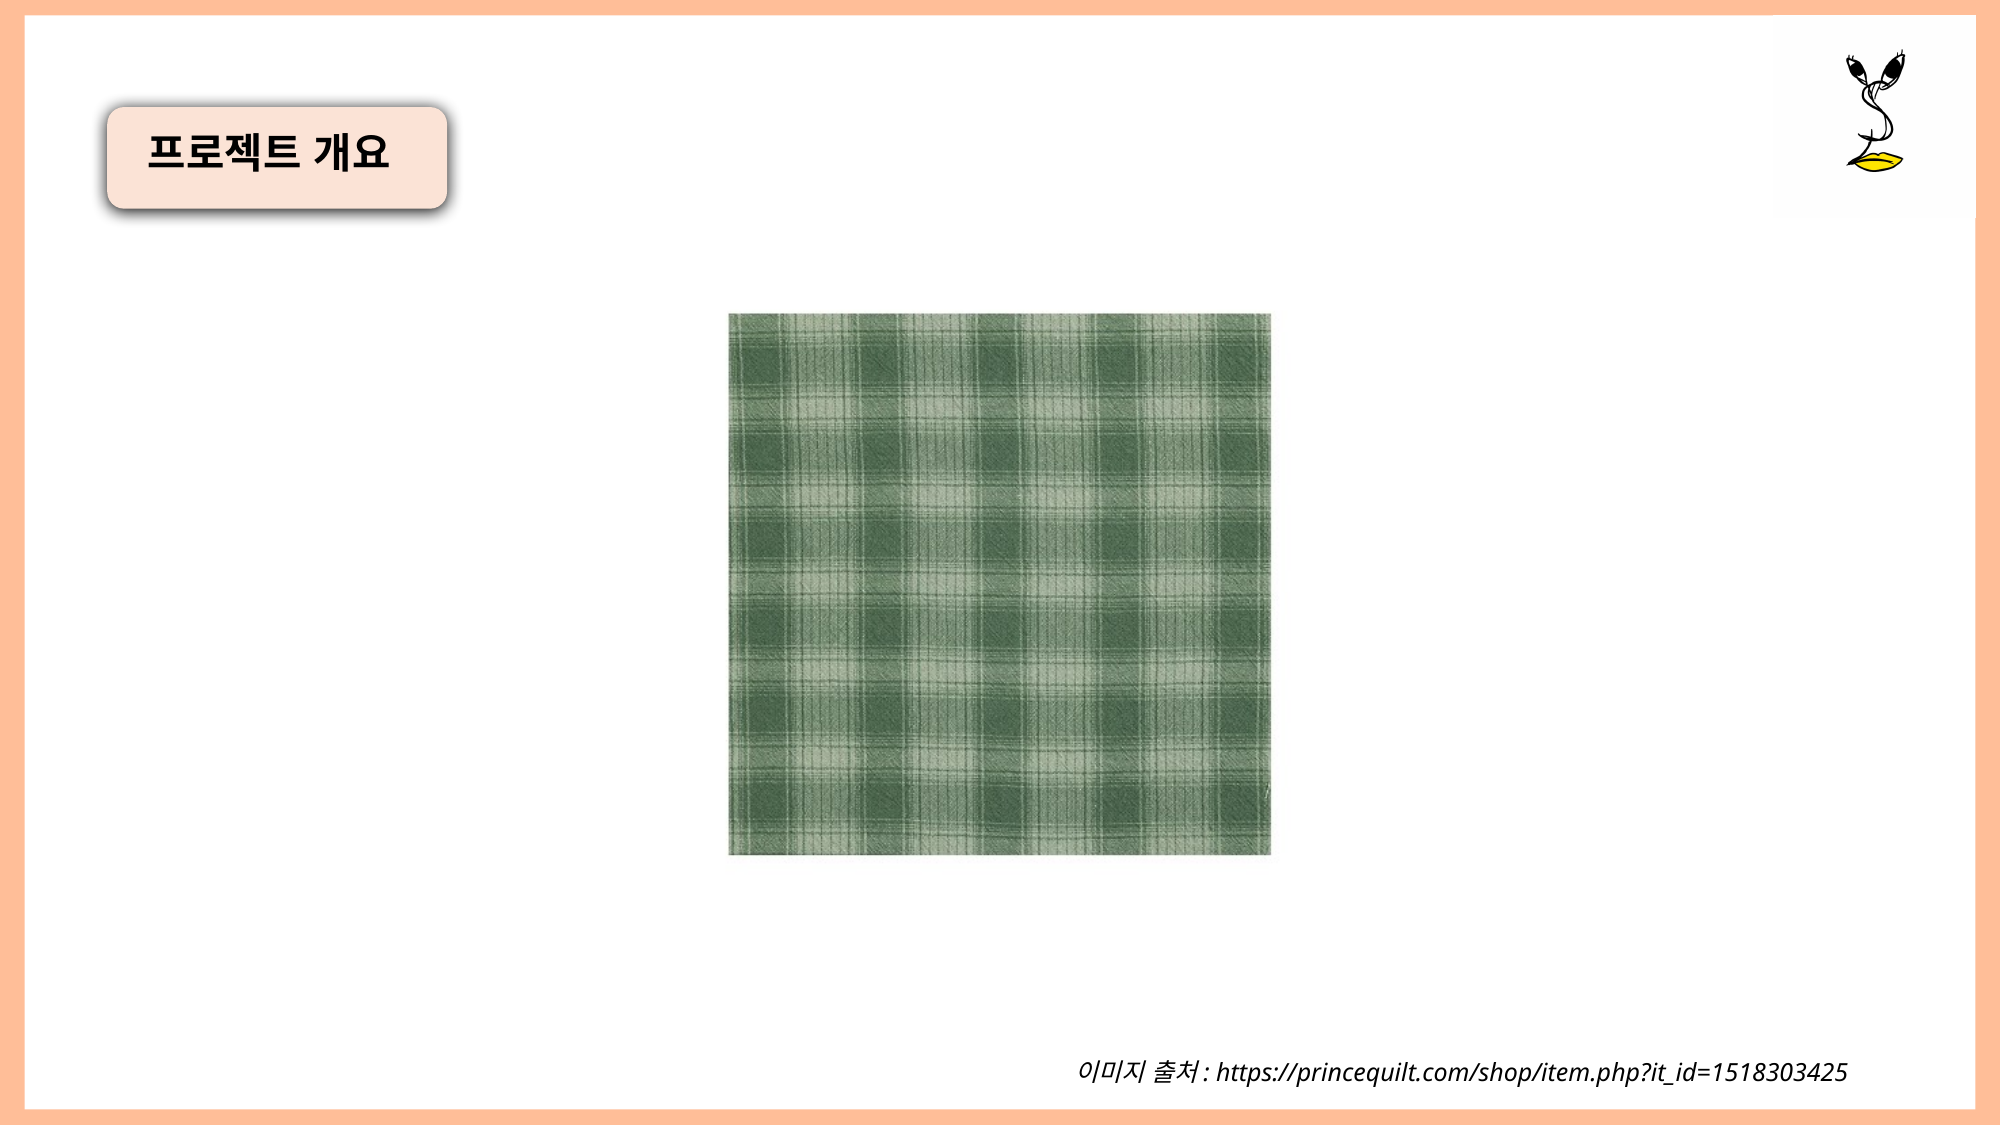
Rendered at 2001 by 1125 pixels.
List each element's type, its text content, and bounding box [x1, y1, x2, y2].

title 프로젝트 개요 [99, 99, 448, 212]
text_box [0, 0, 2000, 1125]
text_box 이미지 출처: https://princequilt.com/shop/item.php?it_id=1518303425 [1060, 1049, 2000, 1094]
text_box [24, 15, 1976, 1110]
picture [661, 246, 1339, 924]
picture [1772, 14, 1976, 218]
